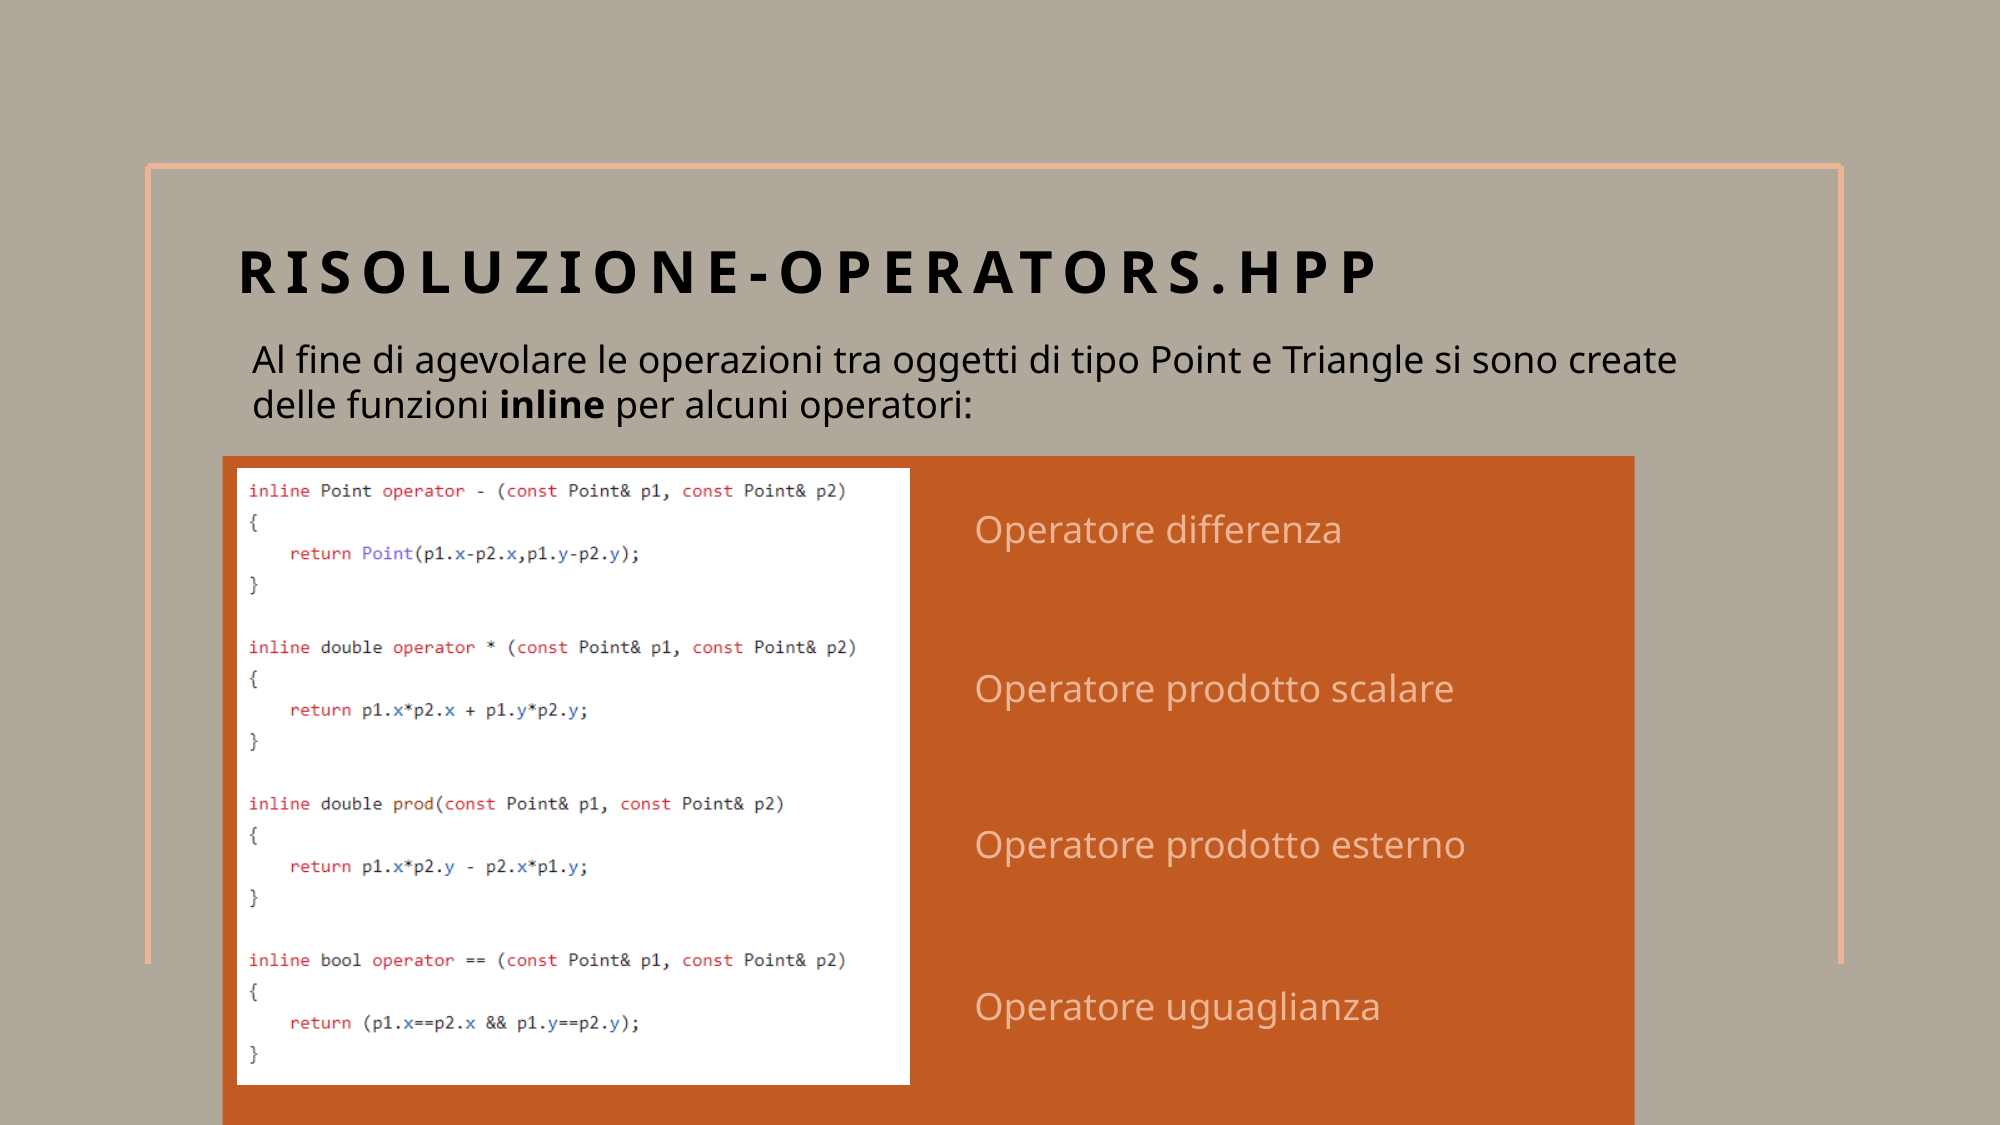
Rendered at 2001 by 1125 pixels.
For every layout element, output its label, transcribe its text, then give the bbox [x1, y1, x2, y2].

text_box Operatore prodotto esterno [959, 813, 1539, 874]
text_box Operatore uguaglianza [959, 975, 1410, 1036]
text_box [222, 455, 1636, 1125]
text_box Operatore prodotto scalare [959, 657, 1491, 717]
picture [237, 468, 910, 1085]
text_box Operatore differenza [959, 498, 1410, 559]
text_box RISOLUZIONE-OPERATORS.HPP [222, 213, 1727, 384]
text_box Al fine di agevolare le operazioni tra oggetti di tipo Point e Triangle si sono create delle funzioni inline per alcuni operatori: [237, 328, 1761, 434]
